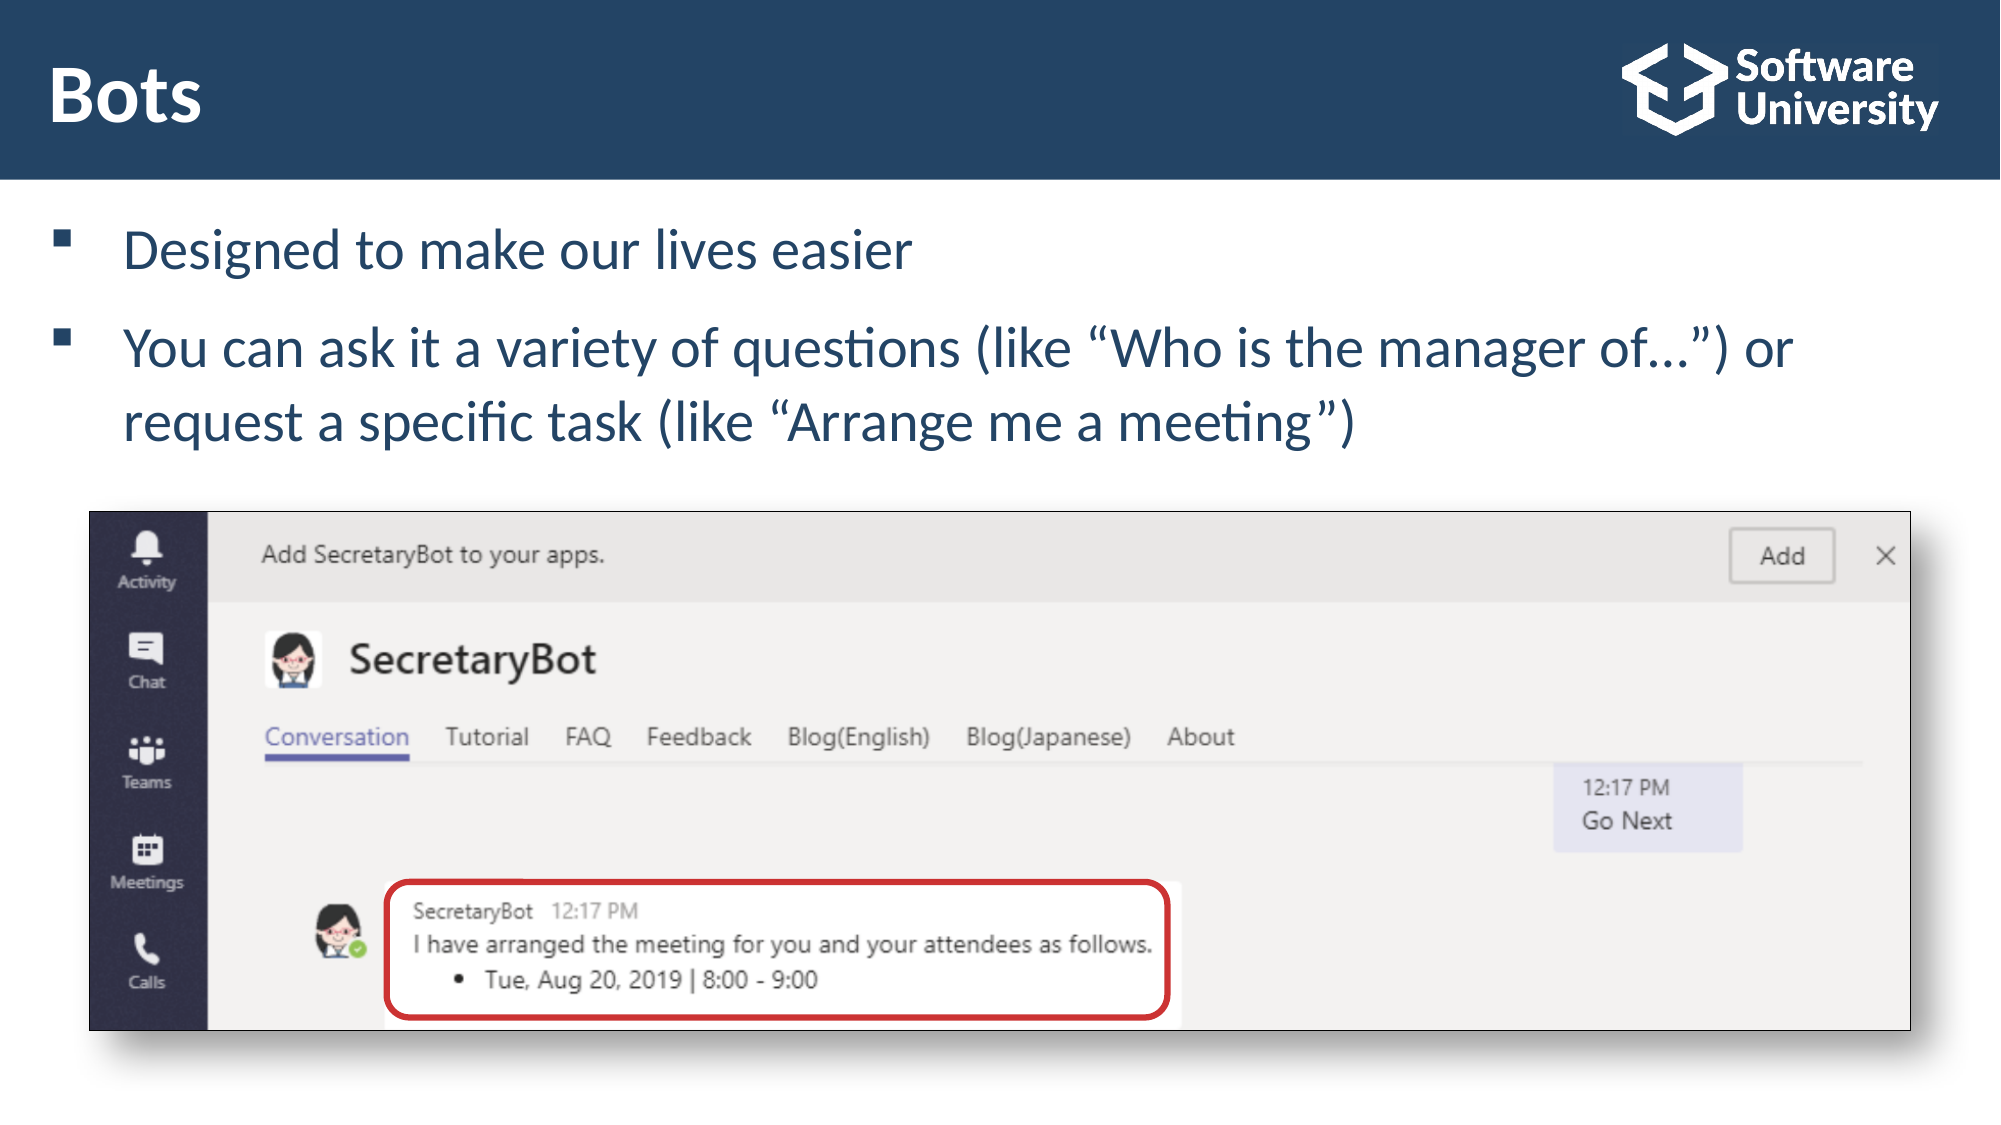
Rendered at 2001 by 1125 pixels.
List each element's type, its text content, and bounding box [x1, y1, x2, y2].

picture [1622, 43, 1939, 136]
picture [89, 511, 1910, 1031]
list Designed to make our lives easier You can ask it a variety of questions (like “Who is the manager of…”) or request a specific task (like “Arrange me a meeting”) [31, 201, 1970, 529]
title Bots [31, 16, 1591, 162]
